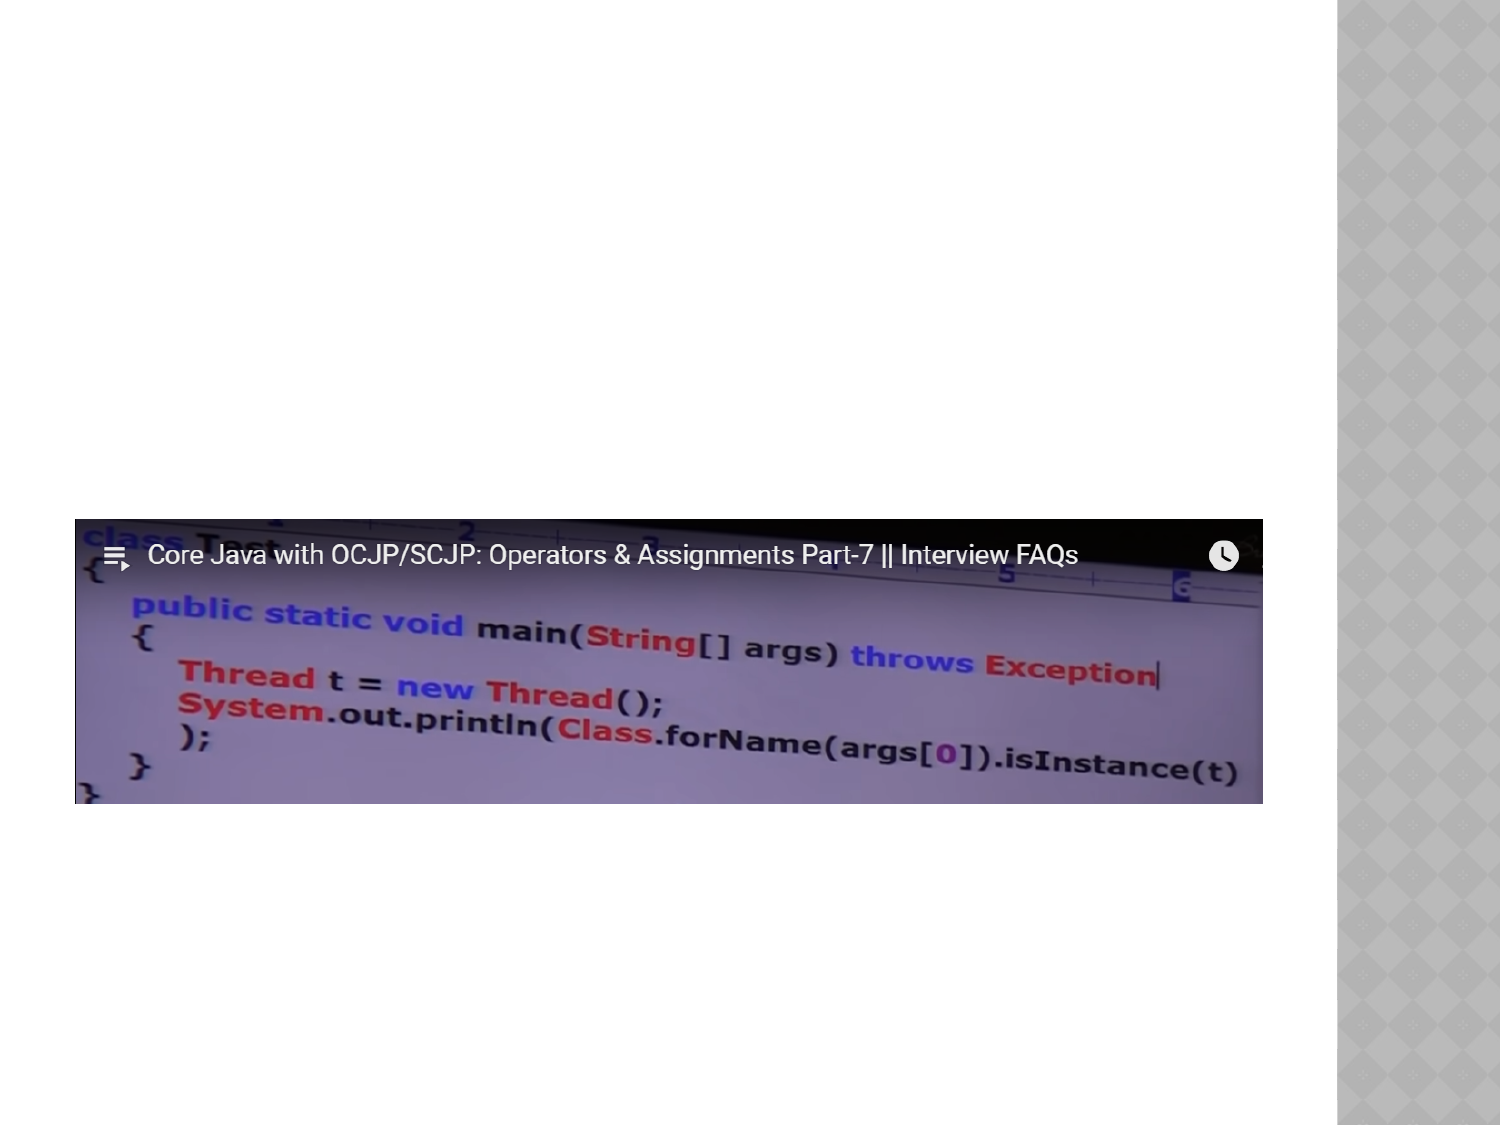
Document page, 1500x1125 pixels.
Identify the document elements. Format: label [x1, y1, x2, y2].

list [74, 519, 1263, 804]
